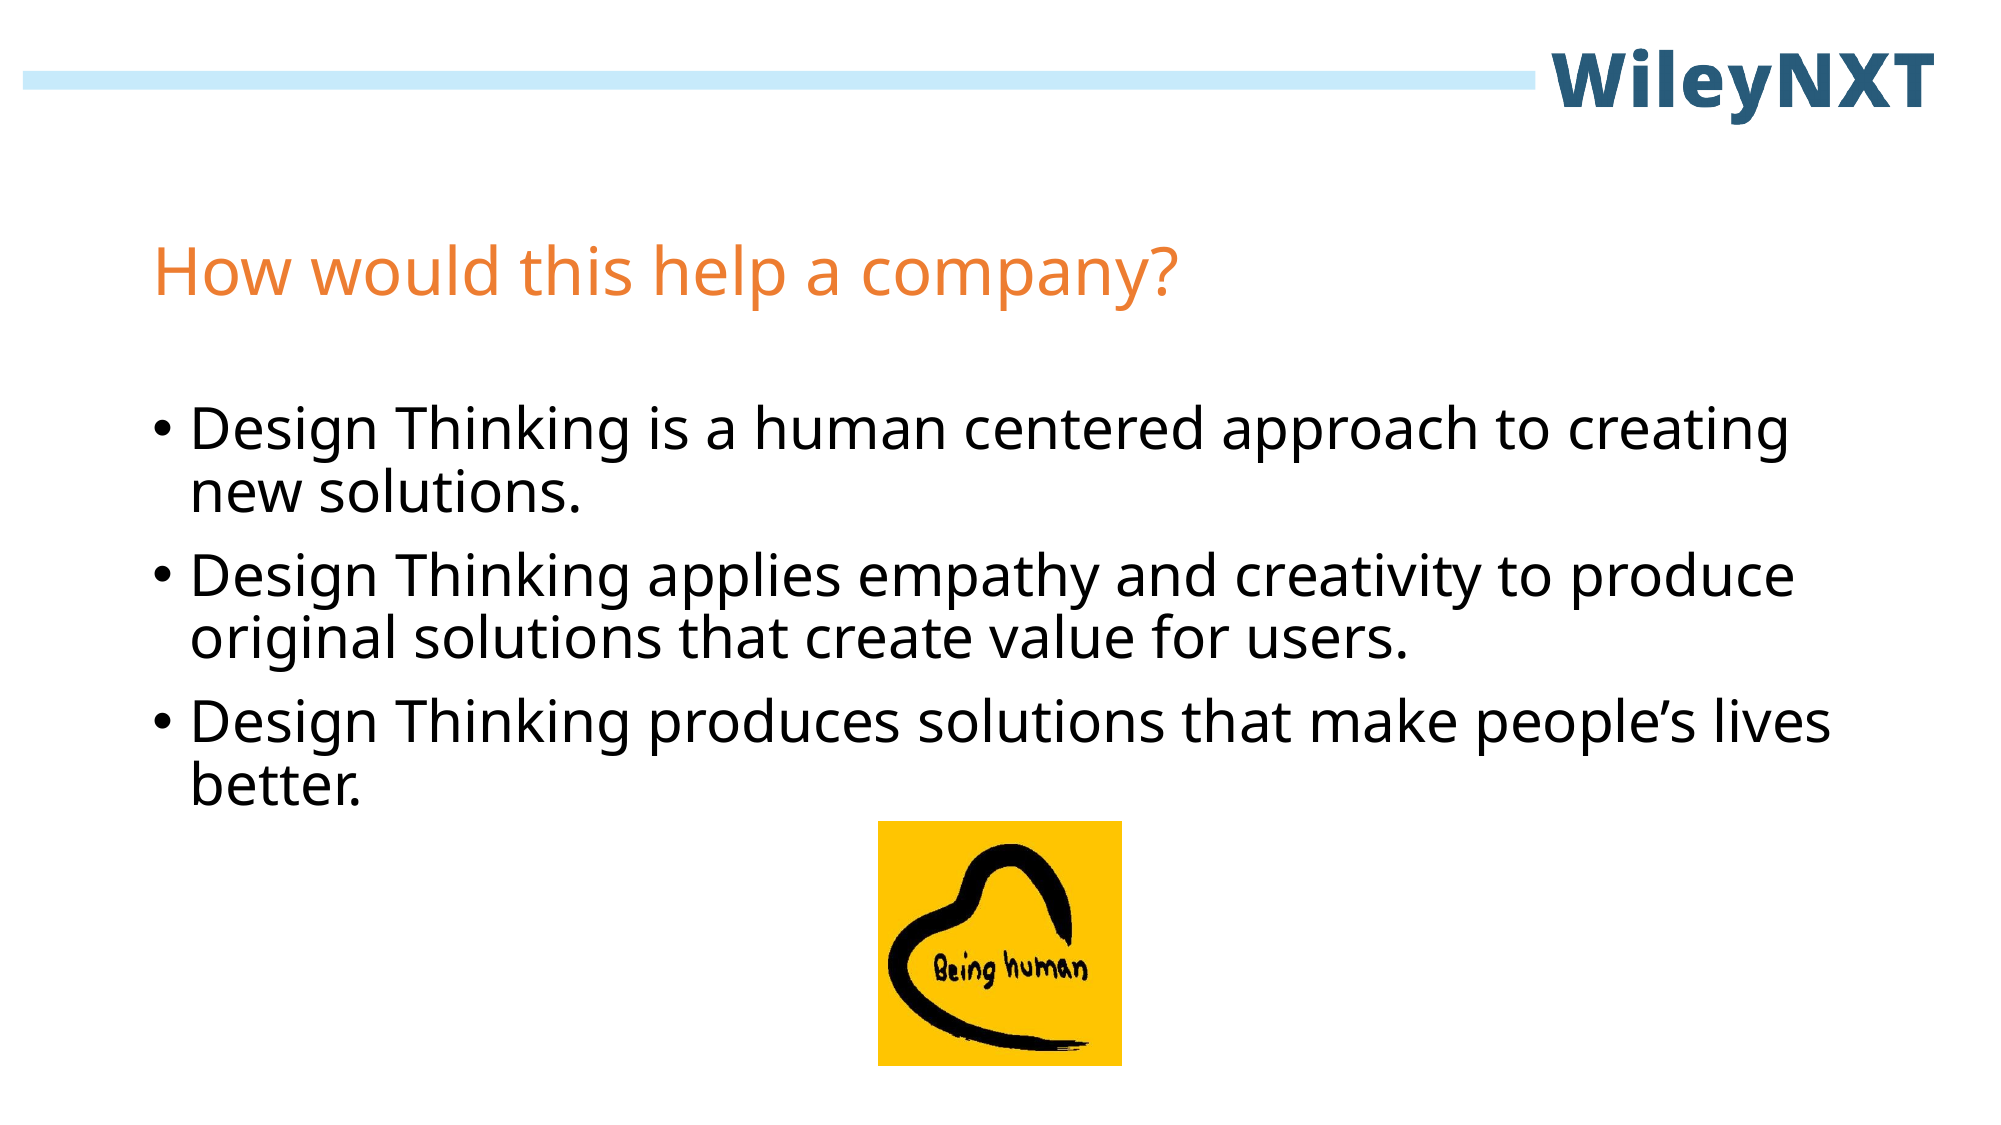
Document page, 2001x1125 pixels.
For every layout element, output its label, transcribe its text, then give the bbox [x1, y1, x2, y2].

title How would this help a company? [137, 230, 1863, 340]
picture [1551, 48, 1934, 125]
list Design Thinking is a human centered approach to creating new solutions. Design Thinking applies empathy and creativity to produce original solutions that create value for users. Design Thinking produces solutions that make people’s lives better. [137, 391, 1863, 1014]
picture [878, 821, 1122, 1066]
